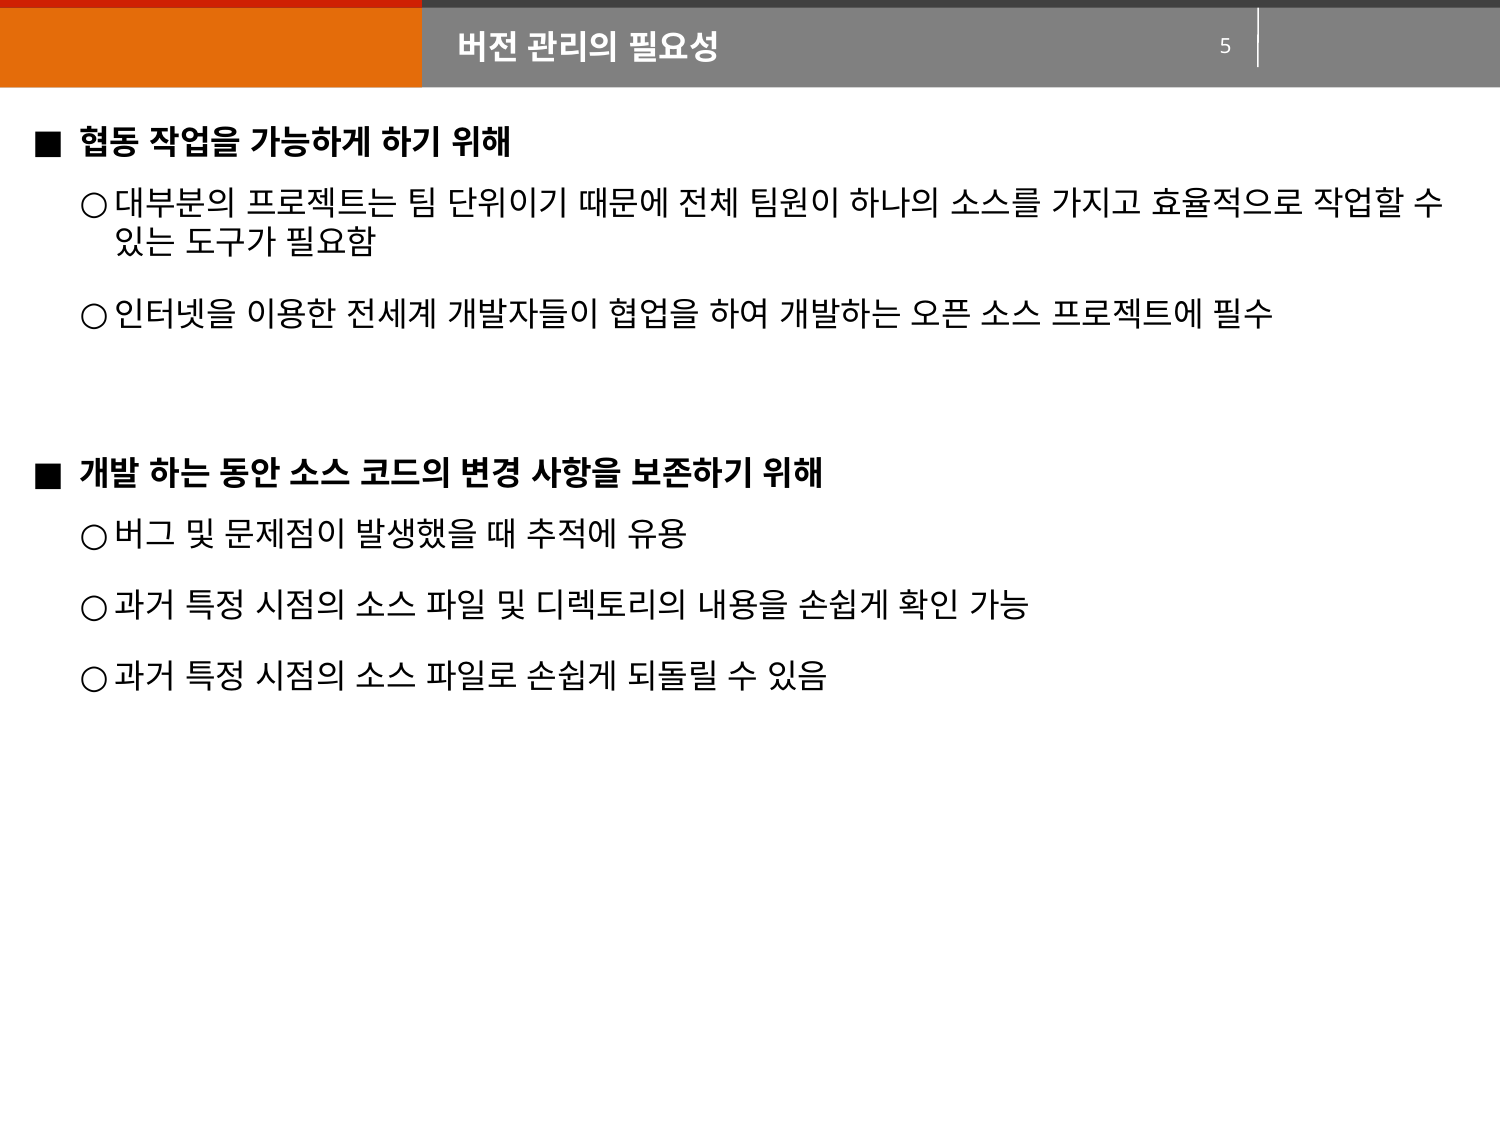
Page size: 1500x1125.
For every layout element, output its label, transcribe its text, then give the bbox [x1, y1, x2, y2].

list 협동 작업을 가능하게 하기 위해 대부분의 프로젝트는 팀 단위이기 때문에 전체 팀원이 하나의 소스를 가지고 효율적으로 작업할 수 있는 도구가 필요함 인터넷을 이용한 전세계 개발자들이 협업을 하여 개발하는 오픈 소스 프로젝트에 필수 개발 하는 동안 소스 코드의 변경 사항을 보존하기 위해 버그 및 문제점이 발생했을 때 추적에 유용 과거 특정 시점의 소스 파일 및 디렉토리의 내용을 손쉽게 확인 가능 과거 특정 시점의 소스 파일로 손쉽게 되돌릴 수 있음 [17, 113, 1483, 1106]
list 버전 관리의 필요성 [442, 10, 1199, 81]
